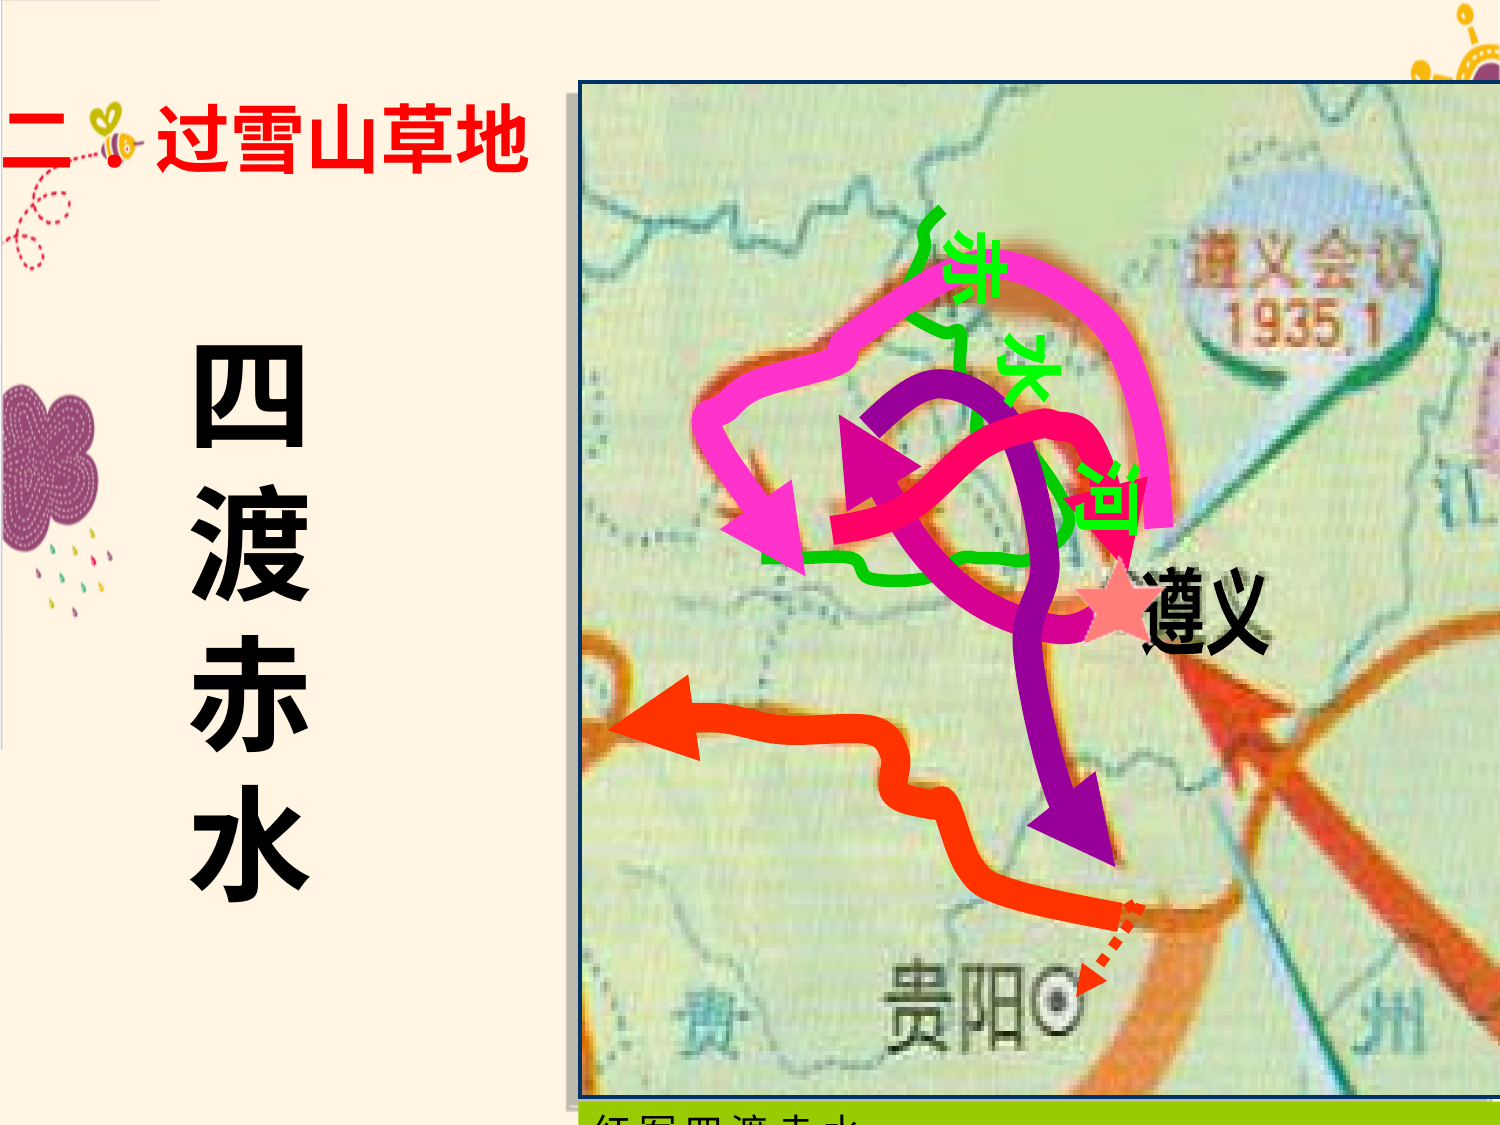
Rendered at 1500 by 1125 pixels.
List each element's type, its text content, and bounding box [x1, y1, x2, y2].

text_box 二.过雪山草地 [0, 85, 546, 191]
picture [0, 0, 1500, 1125]
text_box 四渡赤水 [150, 308, 350, 924]
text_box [1064, 552, 1269, 656]
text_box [578, 83, 1500, 1125]
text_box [942, 229, 1142, 538]
